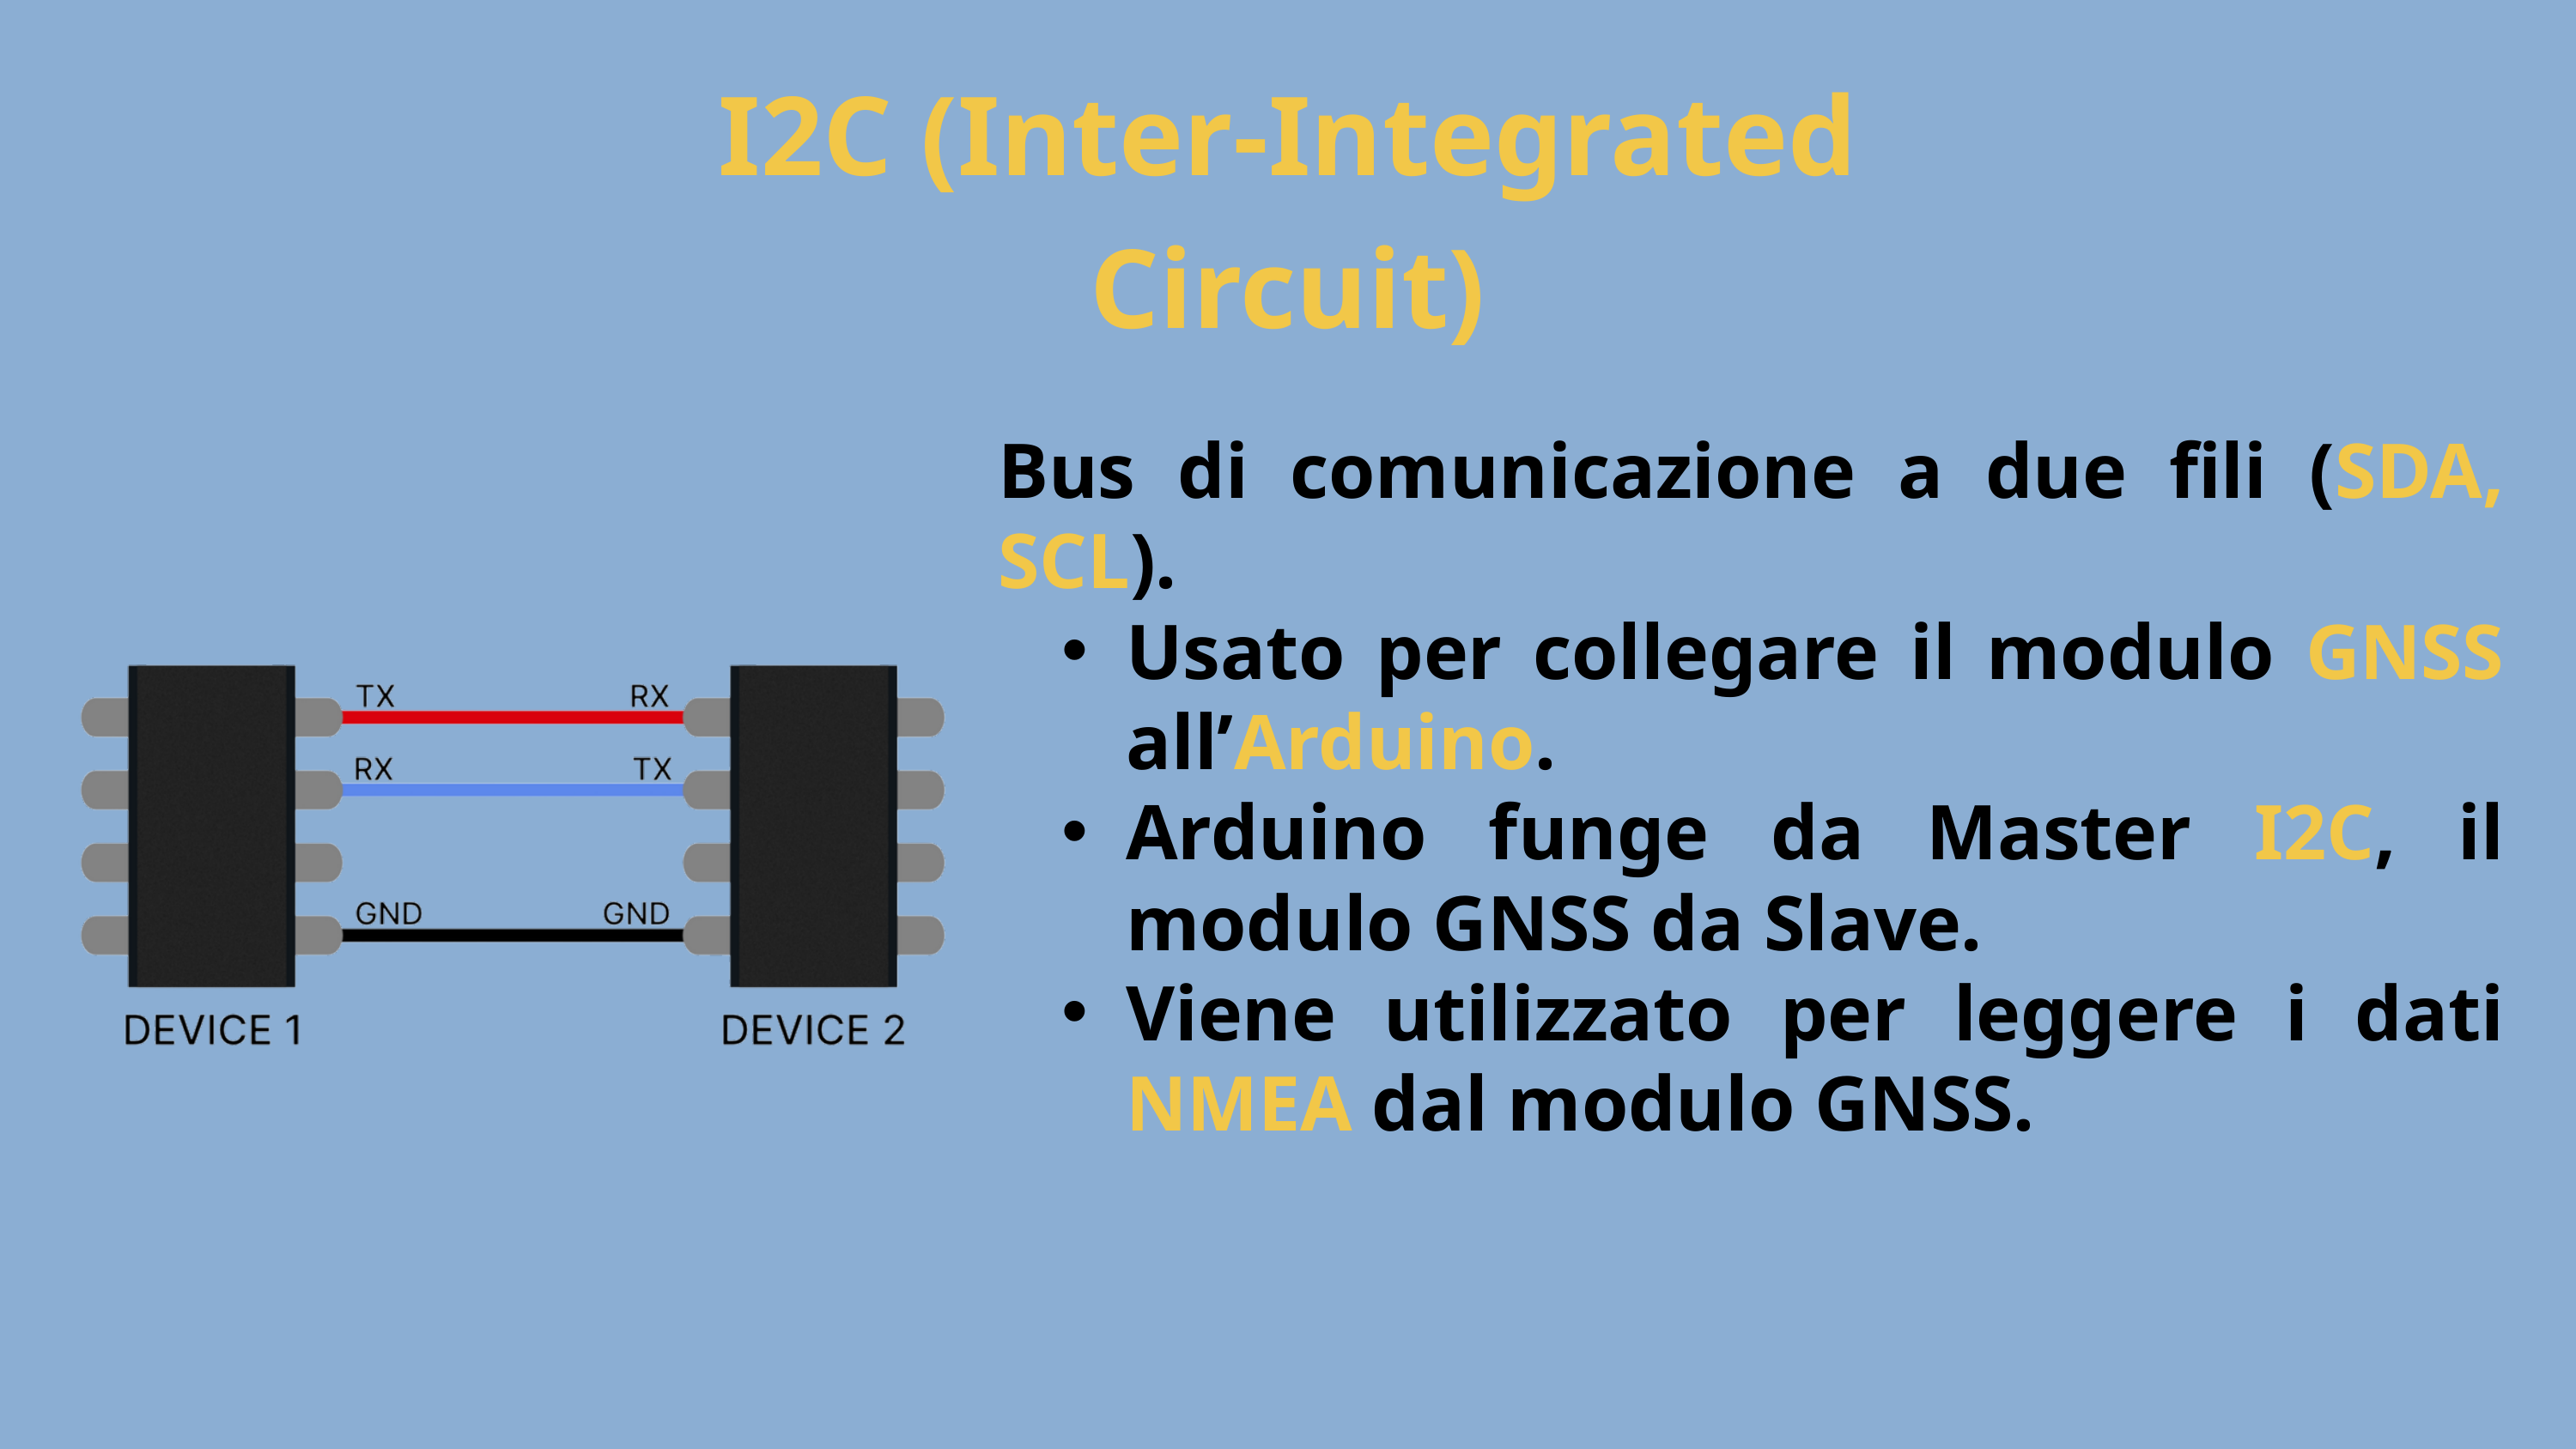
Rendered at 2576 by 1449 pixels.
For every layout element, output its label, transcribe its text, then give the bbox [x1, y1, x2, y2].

text_box [38, 624, 998, 1077]
text_box I2C (Inter-Integrated Circuit) [517, 45, 2059, 351]
text_box Bus di comunicazione a due fili (SDA, SCL). Usato per collegare il modulo GNSS all’Arduino. Arduino funge da Master I2C, il modulo GNSS da Slave. Viene utilizzato per leggere i dati NMEA dal modulo GNSS. [998, 422, 2505, 1147]
